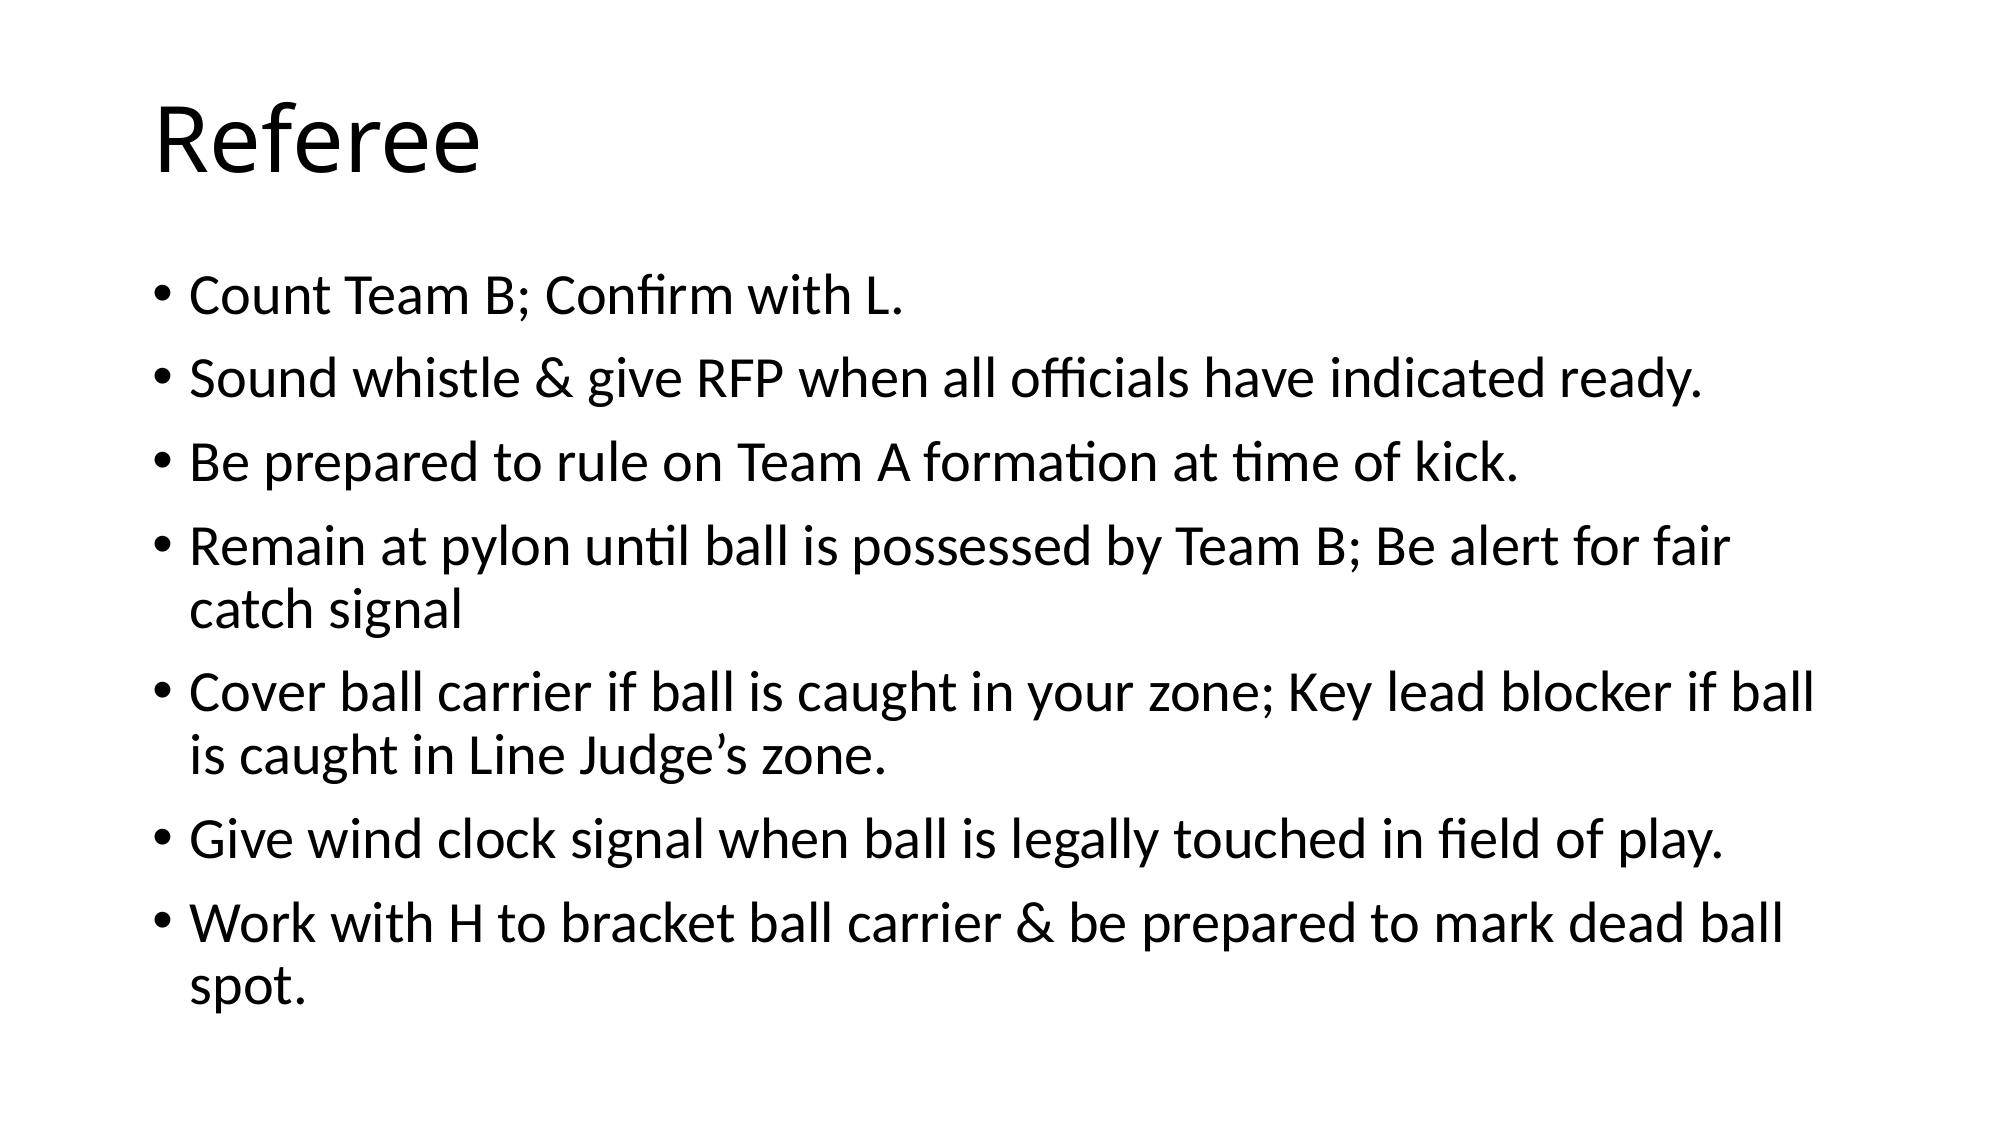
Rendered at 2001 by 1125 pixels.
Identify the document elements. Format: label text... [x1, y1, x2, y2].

list Count Team B; Confirm with L. Sound whistle & give RFP when all officials have indicated ready. Be prepared to rule on Team A formation at time of kick. Remain at pylon until ball is possessed by Team B; Be alert for fair catch signal Cover ball carrier if ball is caught in your zone; Key lead blocker if ball is caught in Line Judge’s zone. Give wind clock signal when ball is legally touched in field of play. Work with H to bracket ball carrier & be prepared to mark dead ball spot. [137, 256, 1863, 1066]
title Referee [137, 59, 1863, 227]
